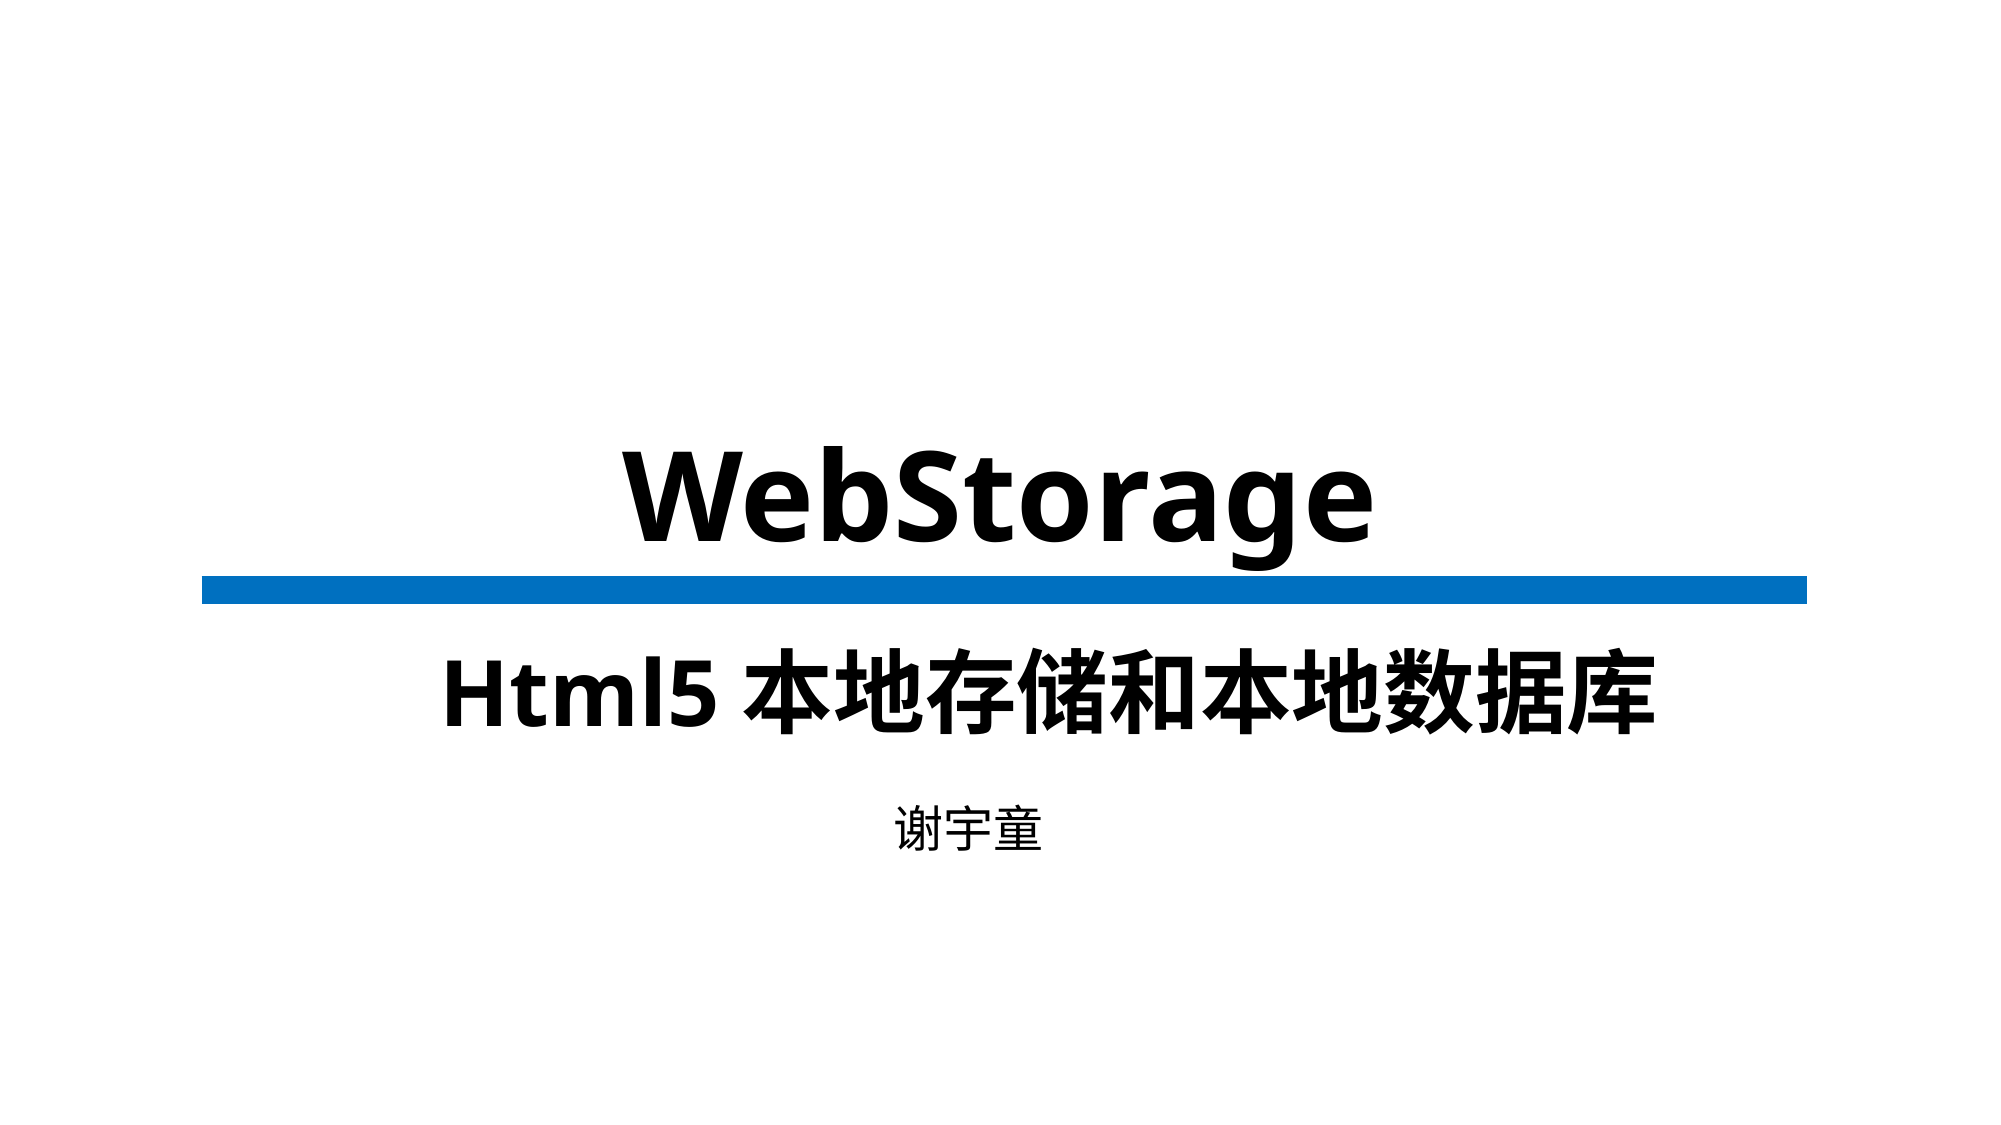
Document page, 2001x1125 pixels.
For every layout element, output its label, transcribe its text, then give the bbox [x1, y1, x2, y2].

text_box Html5本地存储和本地数据库 [424, 627, 1698, 863]
subtitle 谢宇童 [218, 797, 1719, 1069]
title WebStorage [249, 184, 1750, 576]
